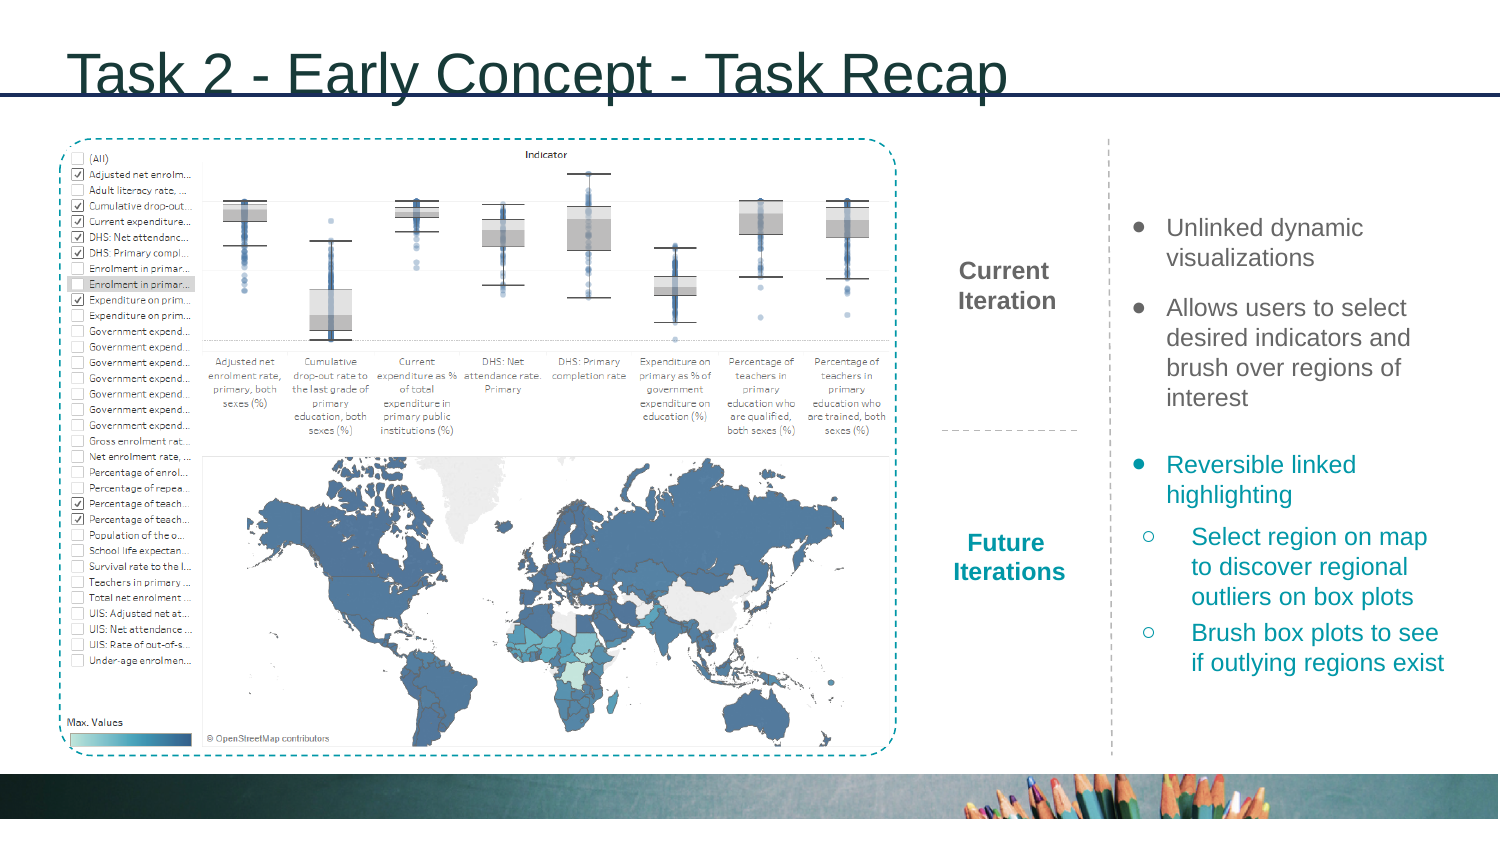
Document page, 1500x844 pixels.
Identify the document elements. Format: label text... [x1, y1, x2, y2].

text_box [71, 138, 884, 146]
picture [0, 774, 1499, 819]
title Task 2 - Early Concept - Task Recap [51, 10, 1449, 92]
text_box Reversible linked highlighting Select region on map to discover regional outliers on box plots Brush box plots to see if outlying regions exist [1118, 433, 1467, 689]
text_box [1108, 138, 1113, 756]
picture [66, 147, 890, 747]
text_box Unlinked dynamic visualizations Allows users to select desired indicators and brush over regions of interest [1118, 177, 1449, 415]
picture [0, 93, 1500, 97]
text_box Current Iteration [942, 232, 1073, 338]
text_box Future Iterations [933, 503, 1086, 609]
